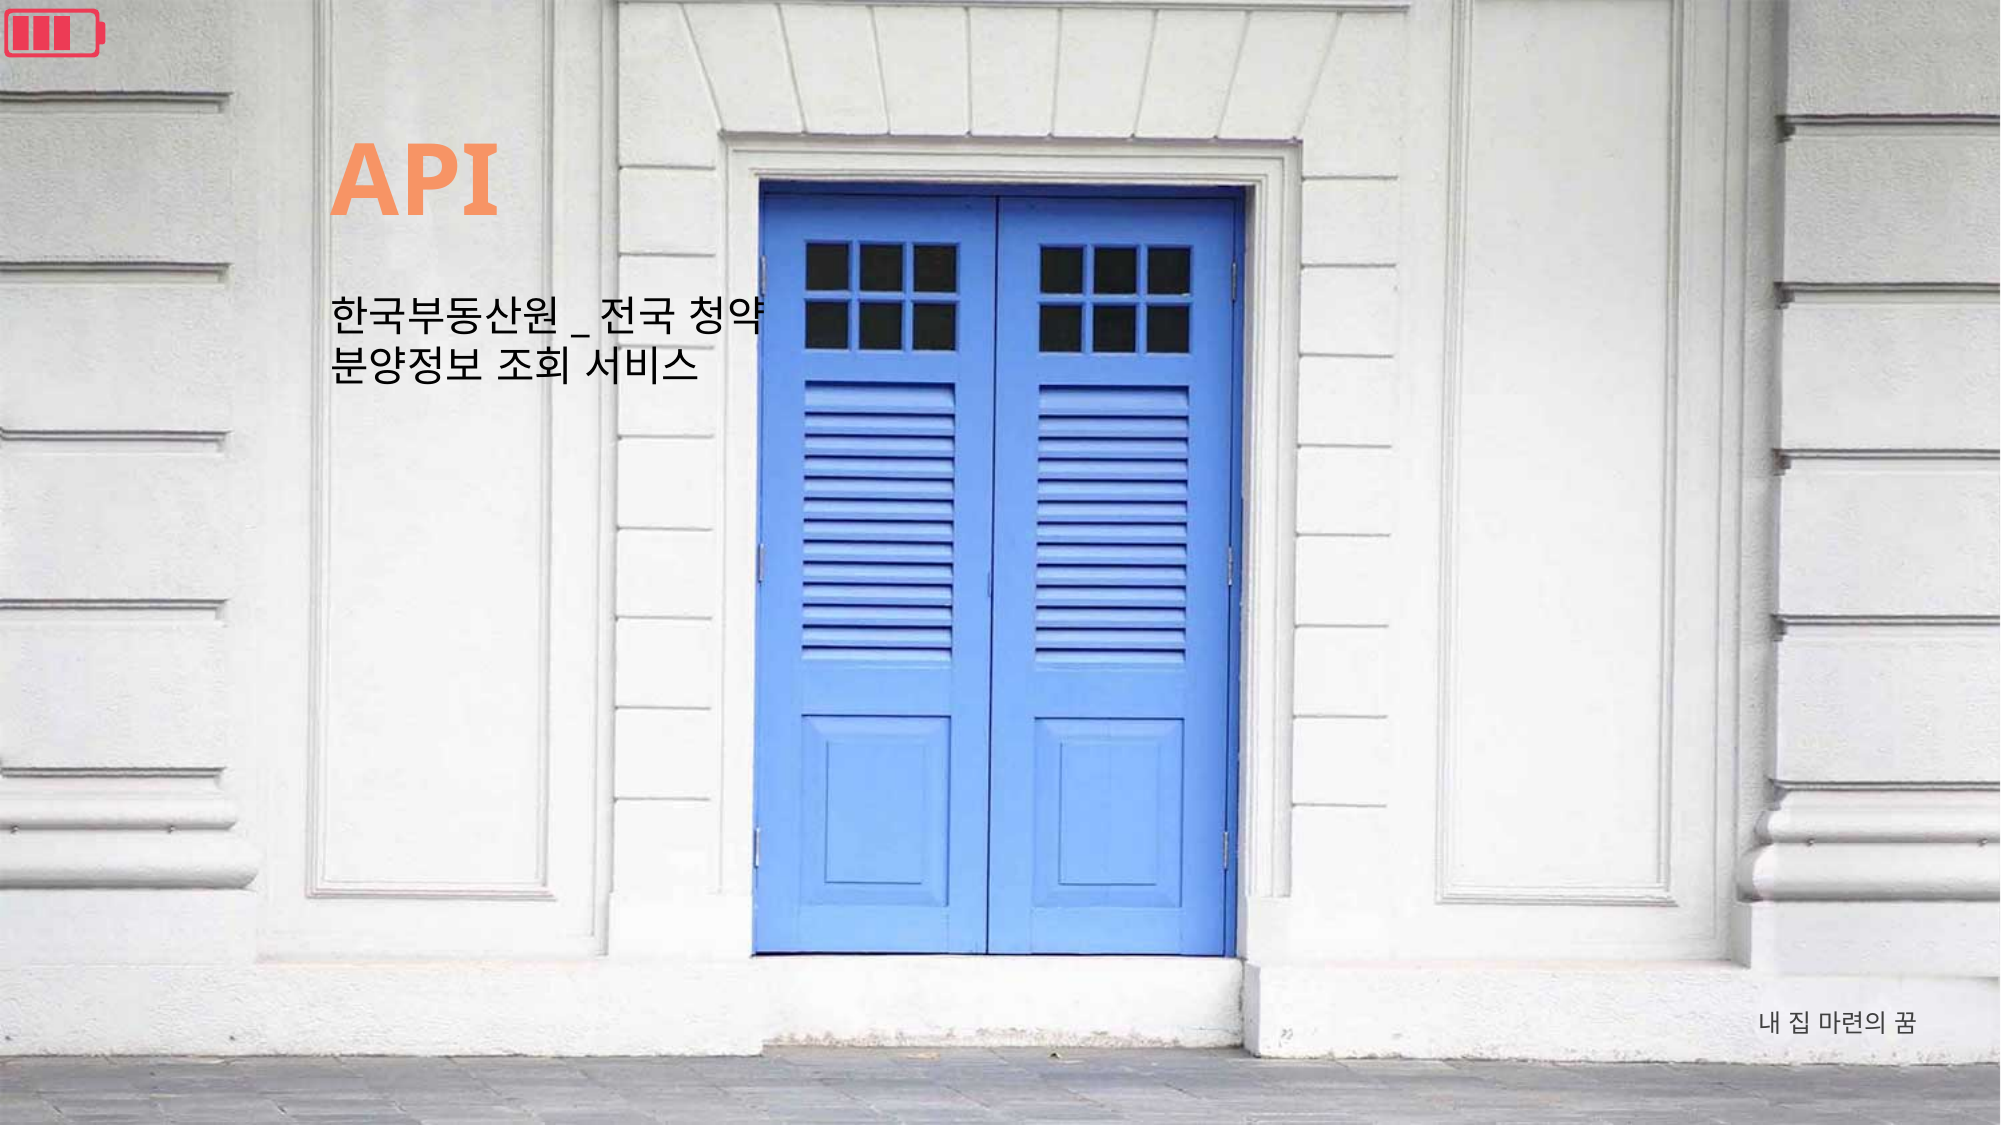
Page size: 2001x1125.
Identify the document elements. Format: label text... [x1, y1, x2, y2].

text_box [3, 7, 107, 59]
text_box API [315, 108, 939, 244]
picture [0, 0, 2001, 1125]
text_box 내 집 마련의 꿈 [1434, 1000, 1940, 1045]
text_box 한국부동산원_전국 청약 분양정보 조회 서비스 [315, 281, 785, 397]
